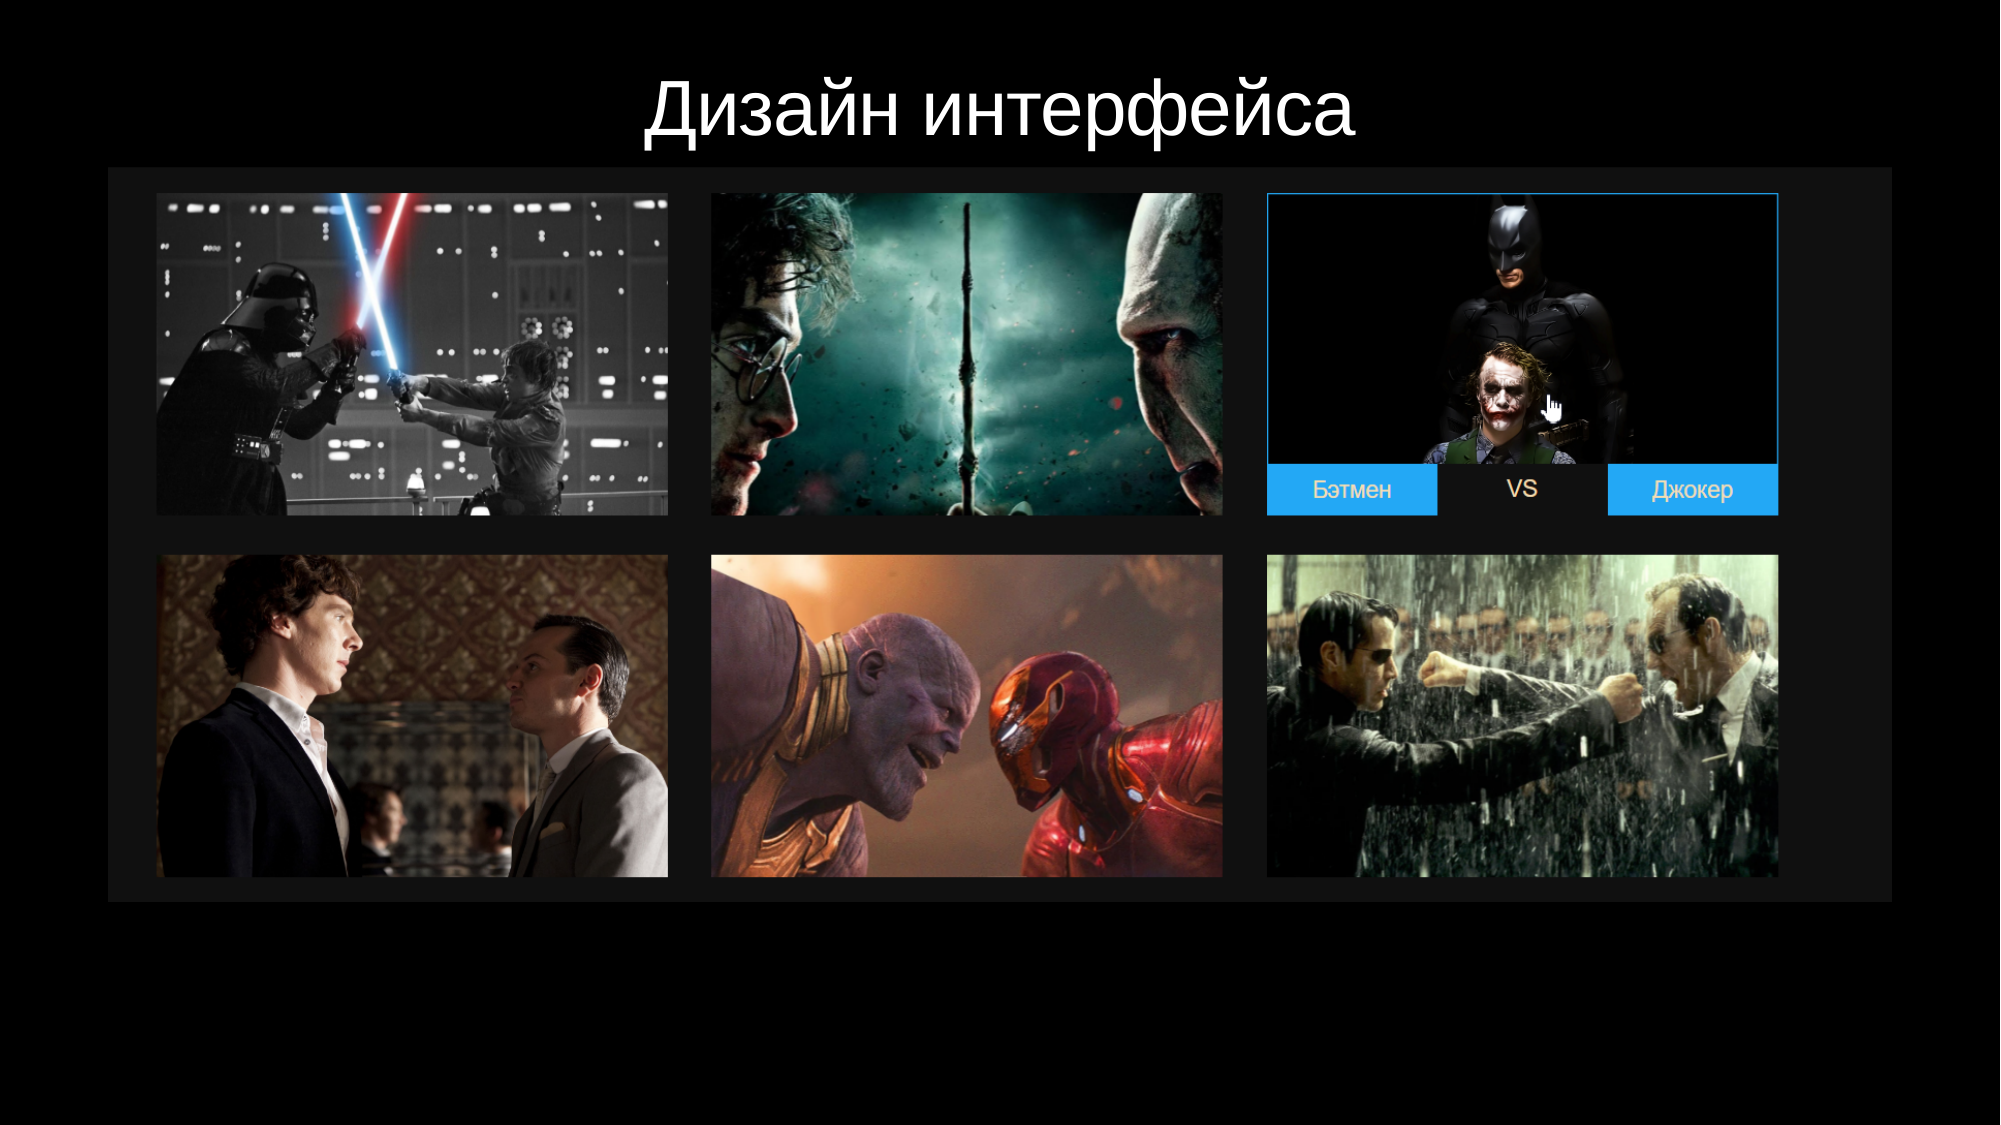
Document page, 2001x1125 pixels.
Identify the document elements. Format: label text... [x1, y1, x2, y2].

picture [108, 160, 1892, 902]
text_box Дизайн интерфейса [0, 59, 2000, 161]
